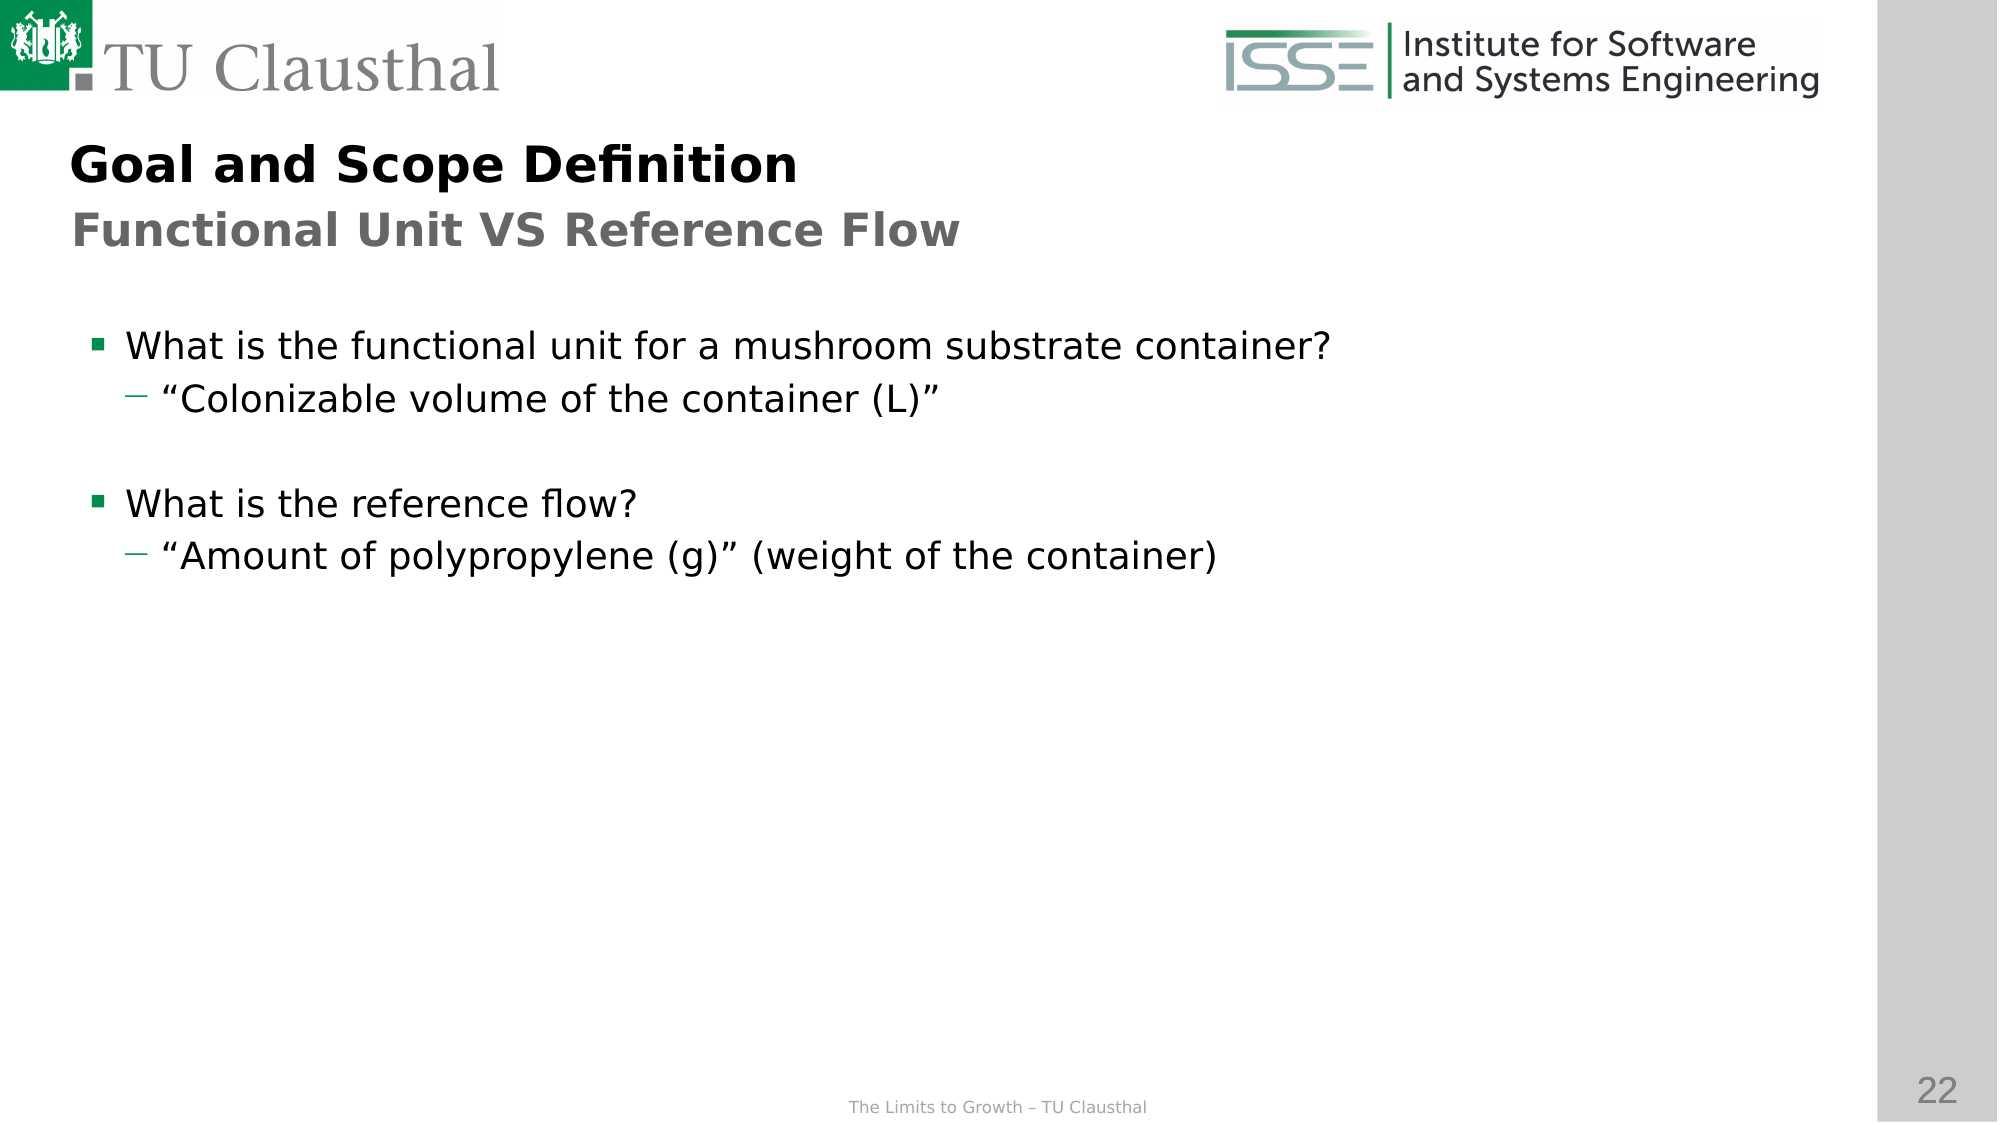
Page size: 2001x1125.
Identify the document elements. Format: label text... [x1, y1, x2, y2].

text_box What is the functional unit for a mushroom substrate container? “Colonizable volume of the container (L)” What is the reference flow? “Amount of polypropylene (g)” (weight of the container) [75, 262, 1807, 975]
text_box Goal and Scope Definition [55, 125, 1817, 206]
text_box Functional Unit VS Reference Flow [70, 188, 1768, 268]
picture [1218, 22, 1824, 105]
picture [0, 0, 499, 91]
